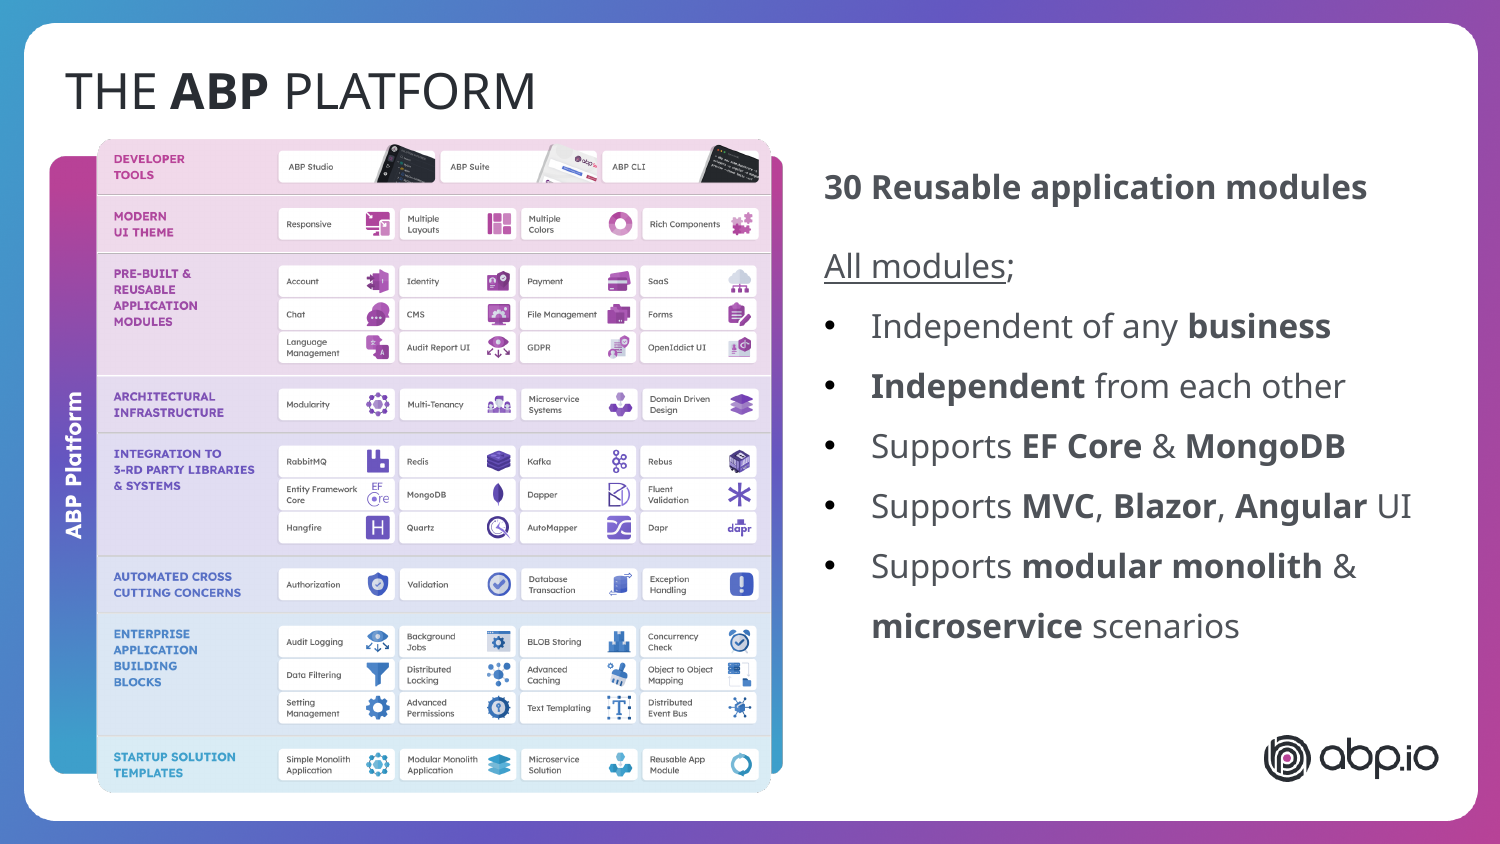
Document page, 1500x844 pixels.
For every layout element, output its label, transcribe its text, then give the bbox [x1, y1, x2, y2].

text_box THE ABP PLATFORM [50, 44, 1430, 136]
picture [0, 0, 1500, 844]
text_box 30 Reusable application modules All modules; Independent of any business Independent from each other Supports EF Core & MongoDB Supports MVC, Blazor, Angular UI Supports modular monolith & microservice scenarios [809, 150, 1450, 717]
